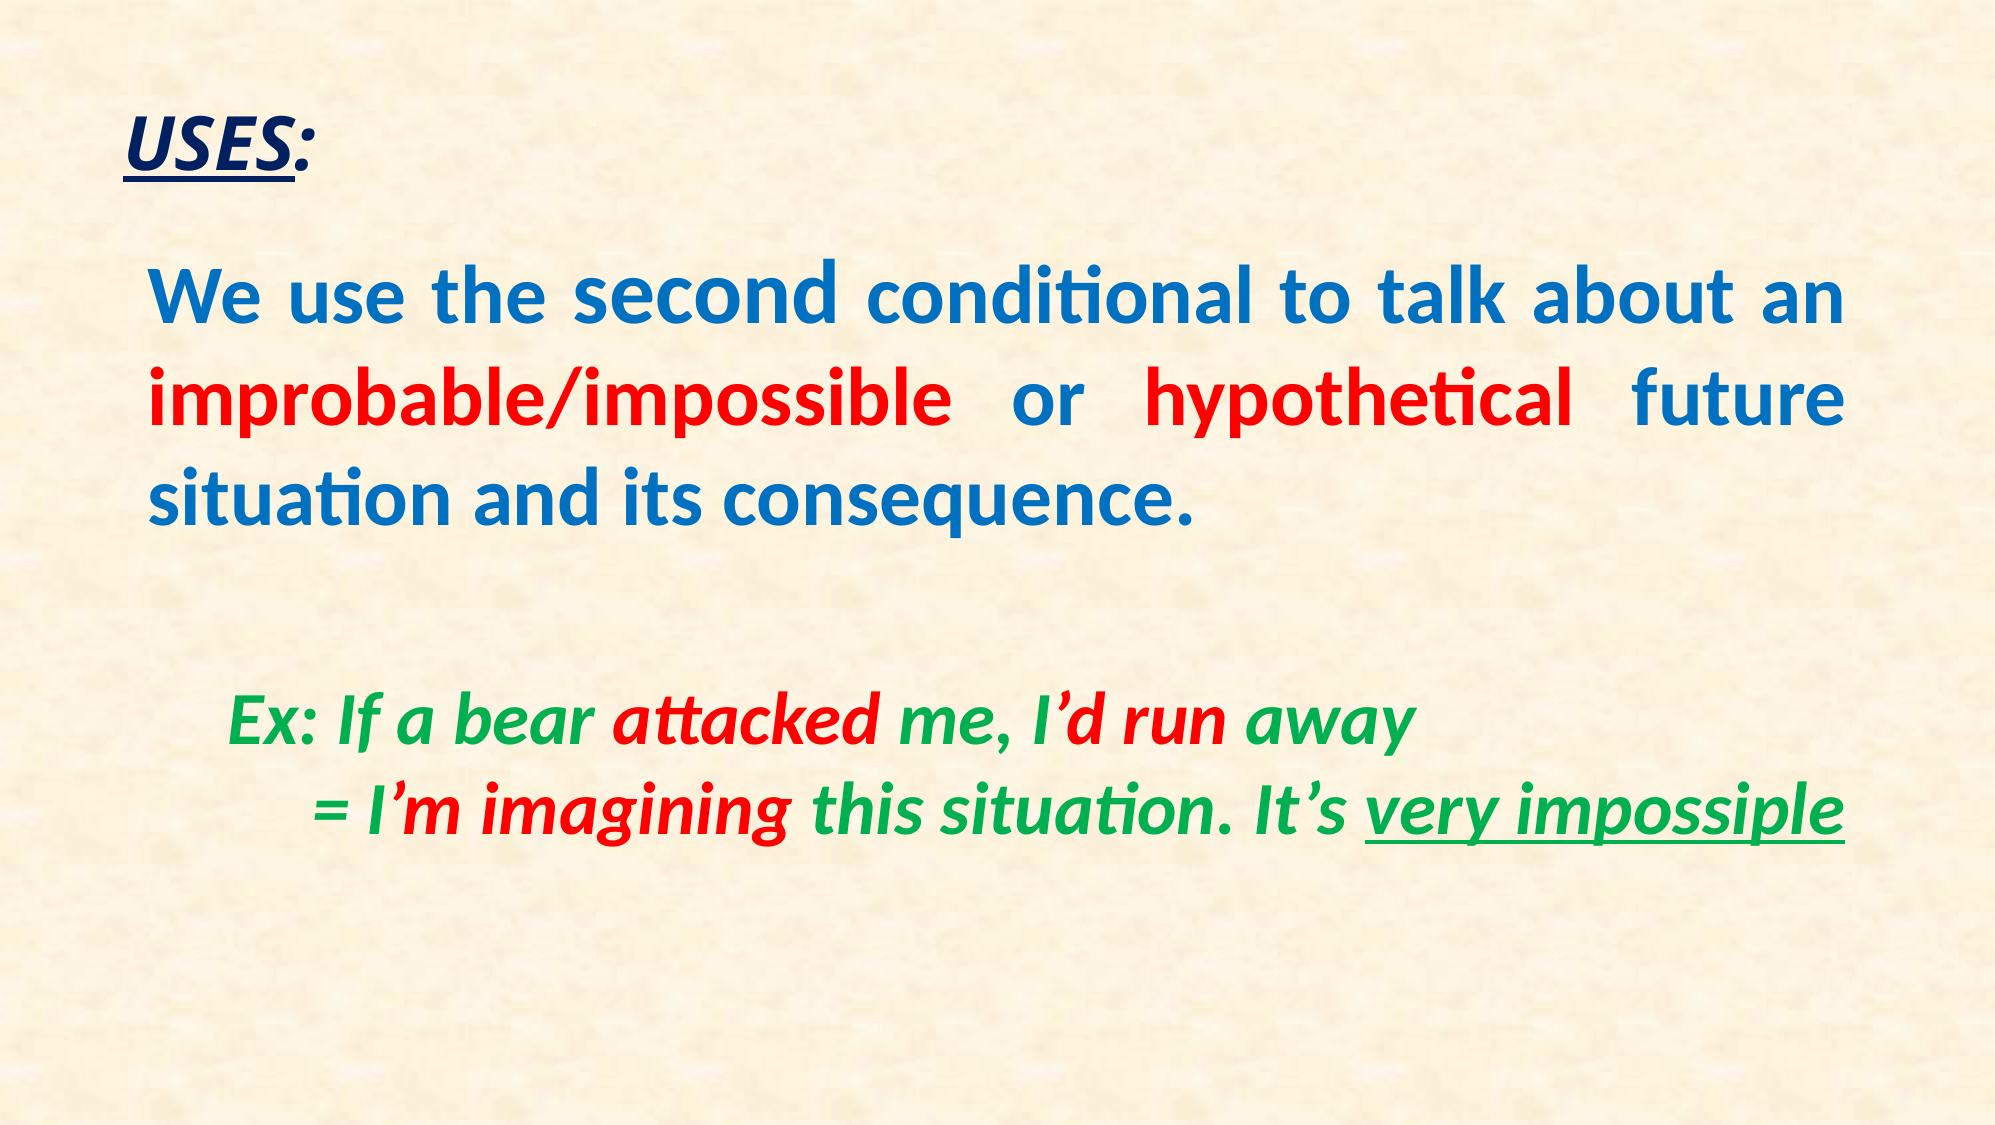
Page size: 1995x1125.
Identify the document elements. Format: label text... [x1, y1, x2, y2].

picture [0, 0, 1995, 1125]
text_box USES: [108, 88, 520, 194]
text_box We use the second conditional to talk about an improbable/impossible or hypothetical future situation and its consequence. [132, 224, 1862, 550]
text_box Ex: If a bear attacked me, I’d run away = I’m imagining this situation. It’s very impossiple [212, 662, 1923, 858]
